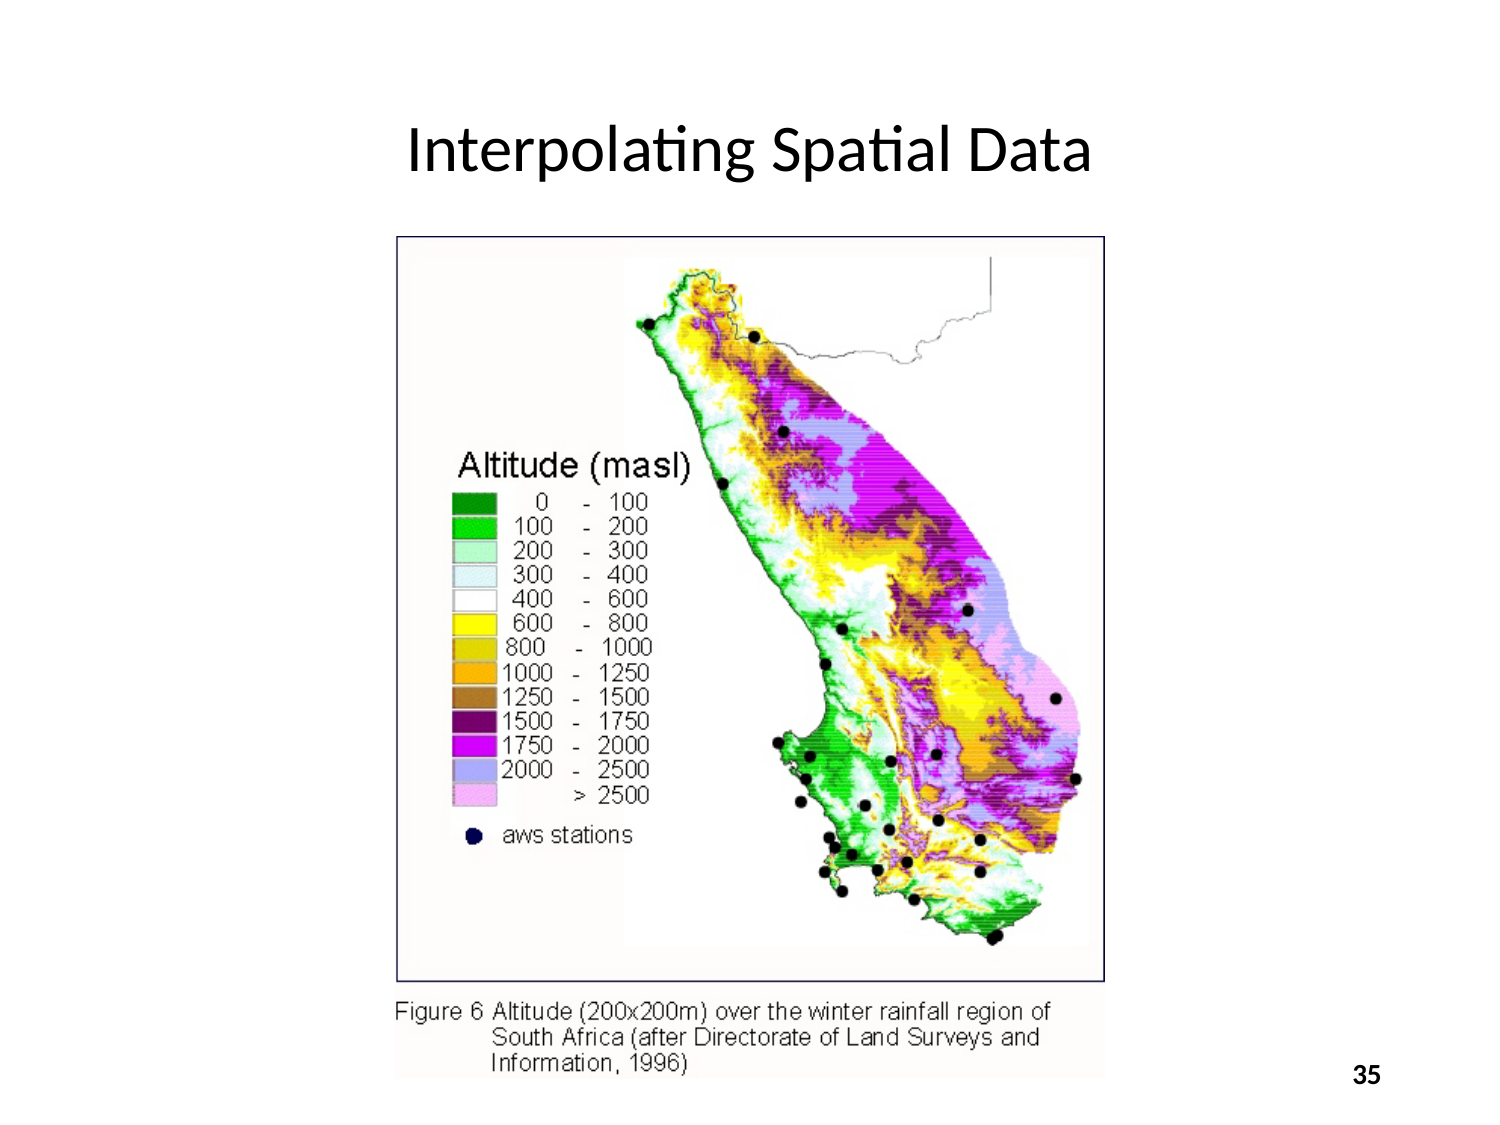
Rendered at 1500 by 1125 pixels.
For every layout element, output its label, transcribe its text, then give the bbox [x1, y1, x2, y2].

title Interpolating Spatial Data [103, 59, 1397, 241]
slide_number 35 [1059, 1042, 1397, 1103]
picture [395, 236, 1105, 1079]
